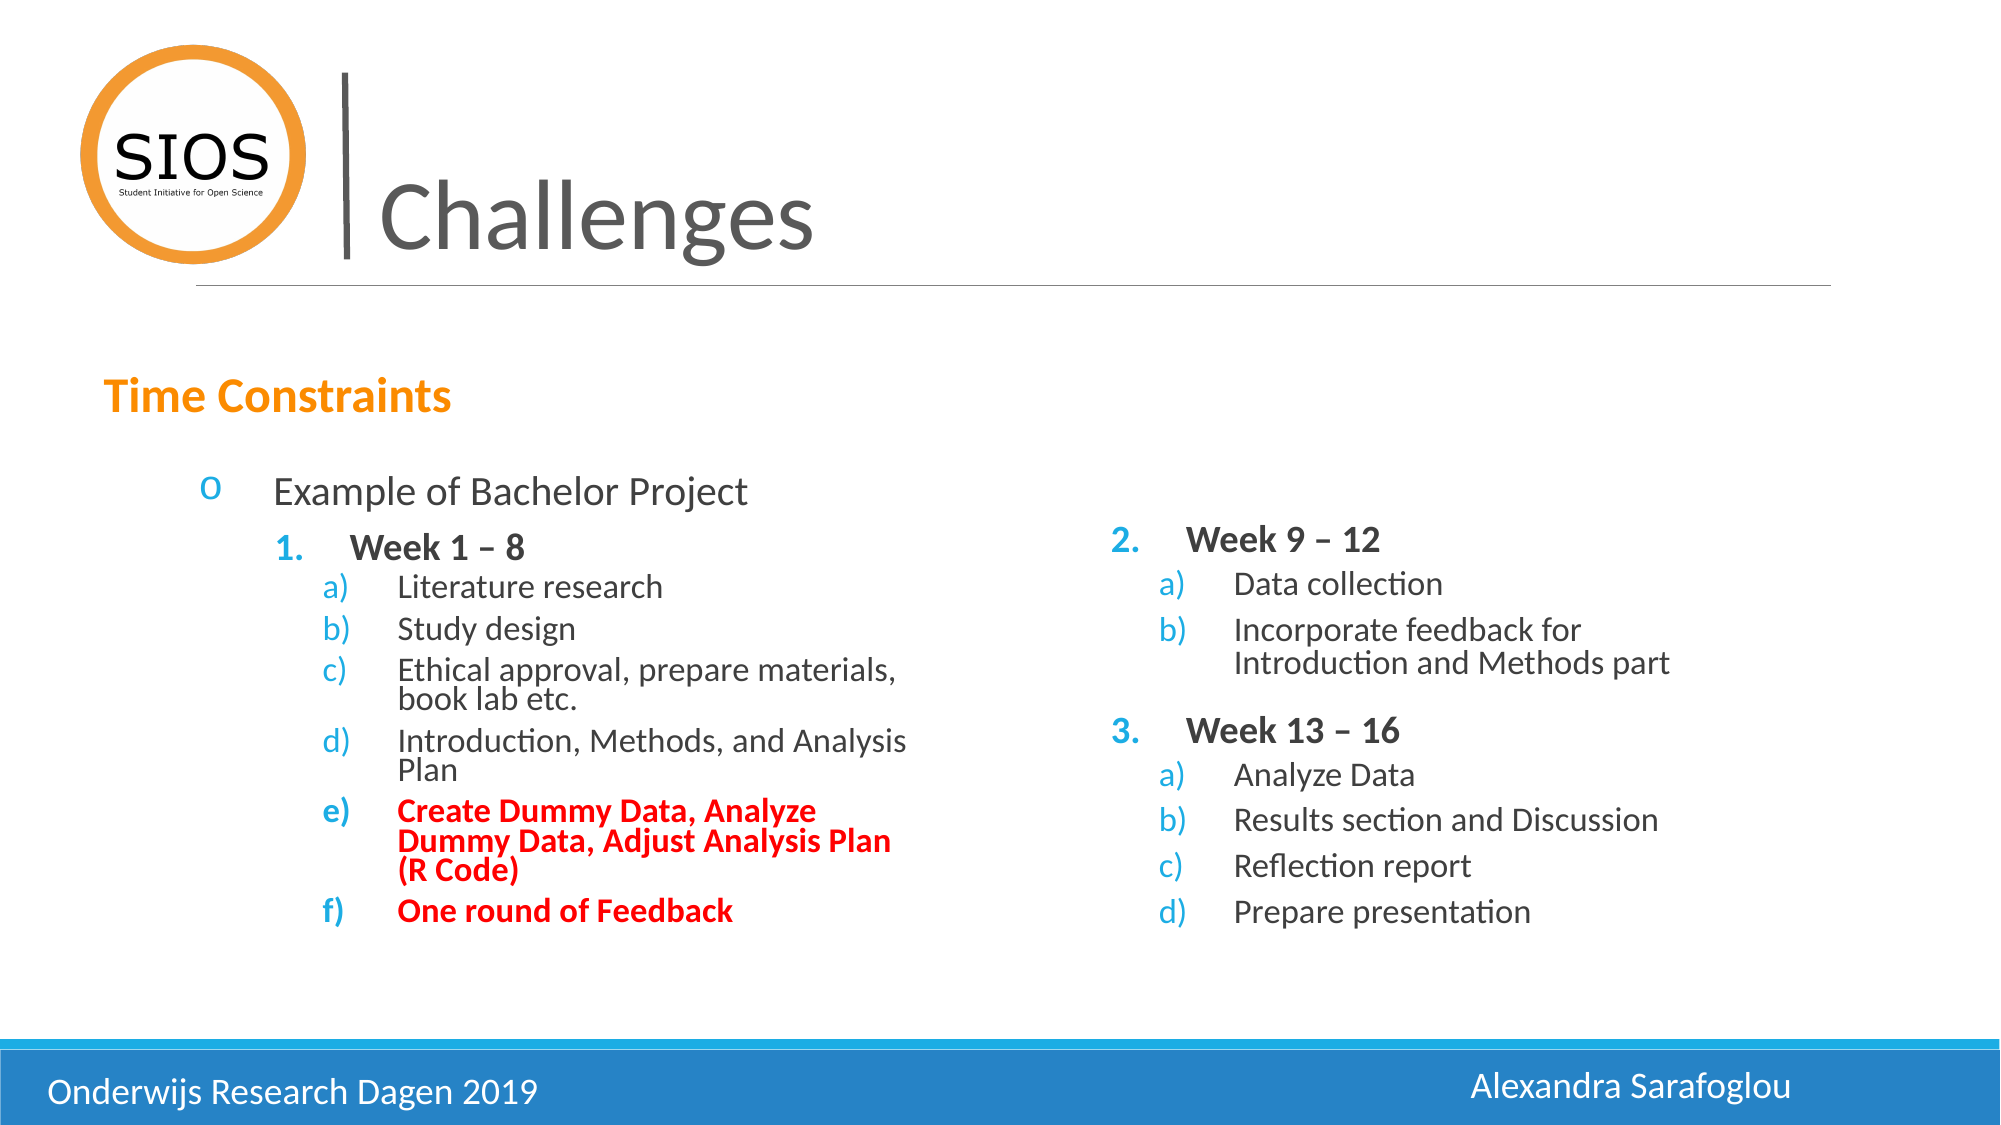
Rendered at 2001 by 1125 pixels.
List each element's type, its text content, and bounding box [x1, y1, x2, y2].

picture [42, 41, 341, 266]
text_box Week 1 – 8 Literature research Study design Ethical approval, prepare materials, book lab etc. Introduction, Methods, and Analysis Plan Create Dummy Data, Analyze Dummy Data, Adjust Analysis Plan (R Code) One round of Feedback [274, 527, 926, 989]
text_box Onderwijs Research Dagen 2019 [32, 1059, 558, 1121]
text_box Time Constraints [88, 355, 1009, 432]
text_box Challenges [364, 141, 1282, 308]
text_box Alexandra Sarafoglou [1281, 1053, 1808, 1115]
list Example of Bachelor Project [198, 431, 1704, 562]
text_box Week 9 – 12 Data collection Incorporate feedback for Introduction and Methods part Week 13 – 16 Analyze Data Results section and Discussion Reflection report Prepare presentation [1110, 515, 1762, 978]
